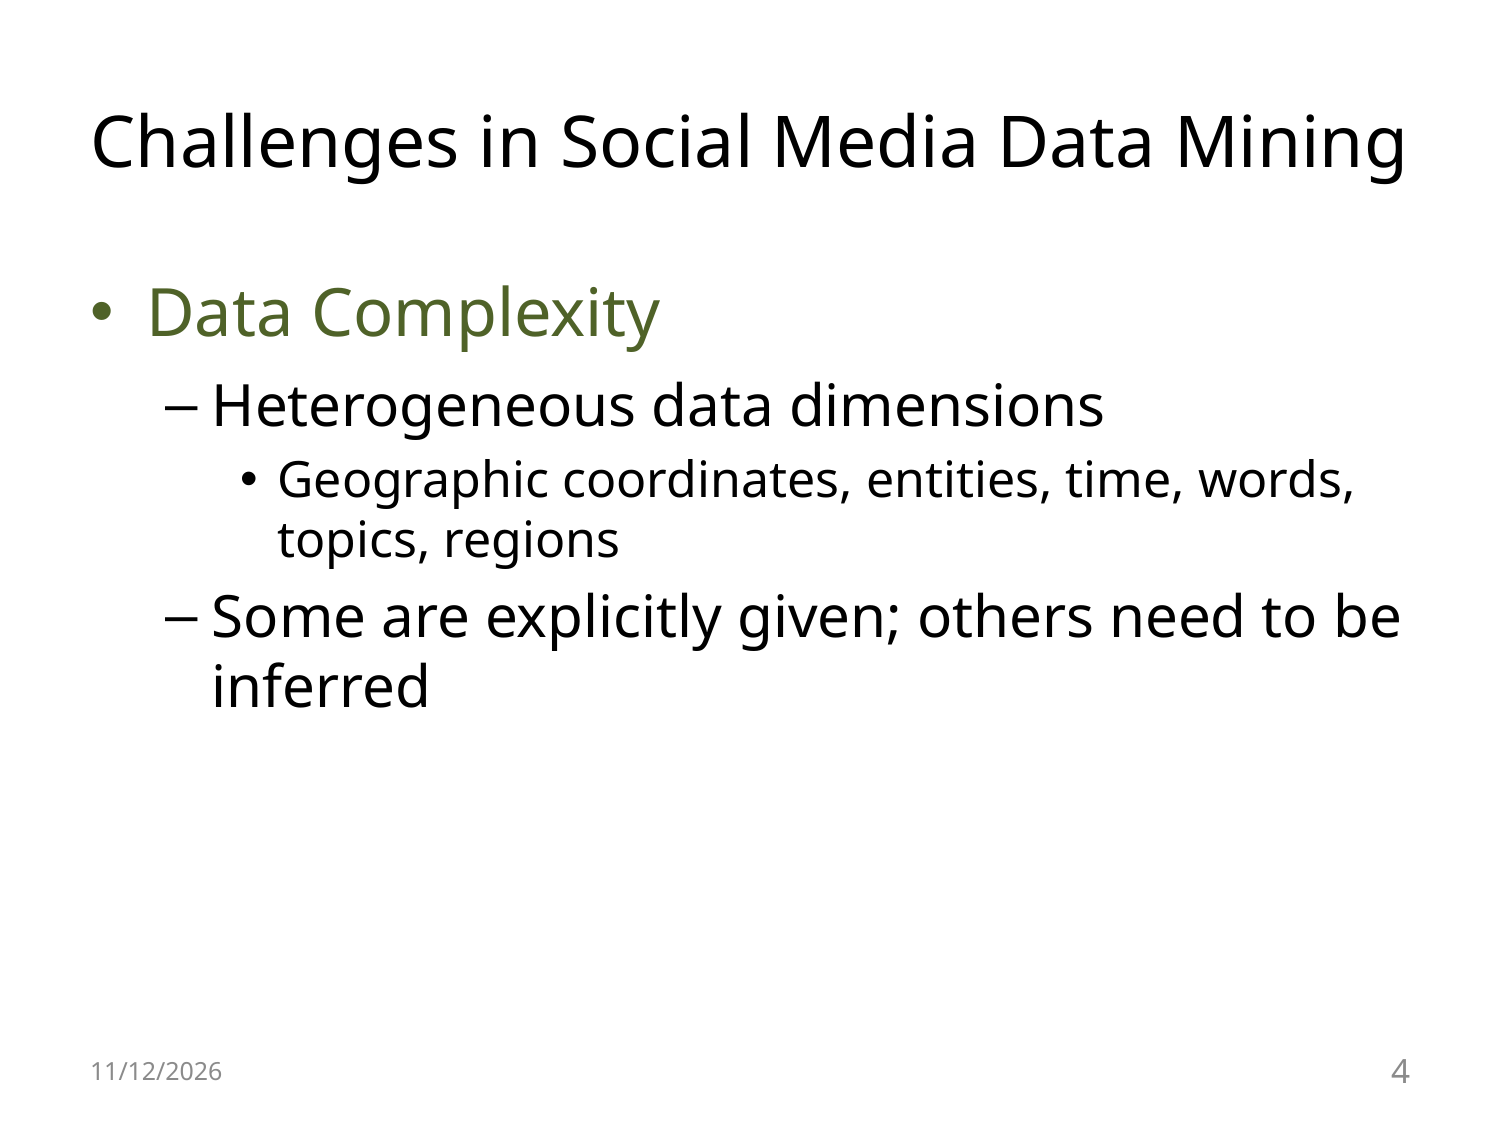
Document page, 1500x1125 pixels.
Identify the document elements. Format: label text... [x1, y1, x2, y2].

title Challenges in Social Media Data Mining [75, 45, 1425, 233]
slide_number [75, 1042, 425, 1103]
list Data Complexity Heterogeneous data dimensions Geographic coordinates, entities, time, words, topics, regions Some are explicitly given; others need to be inferred [75, 262, 1425, 1005]
slide_number 4 [1074, 1042, 1425, 1103]
